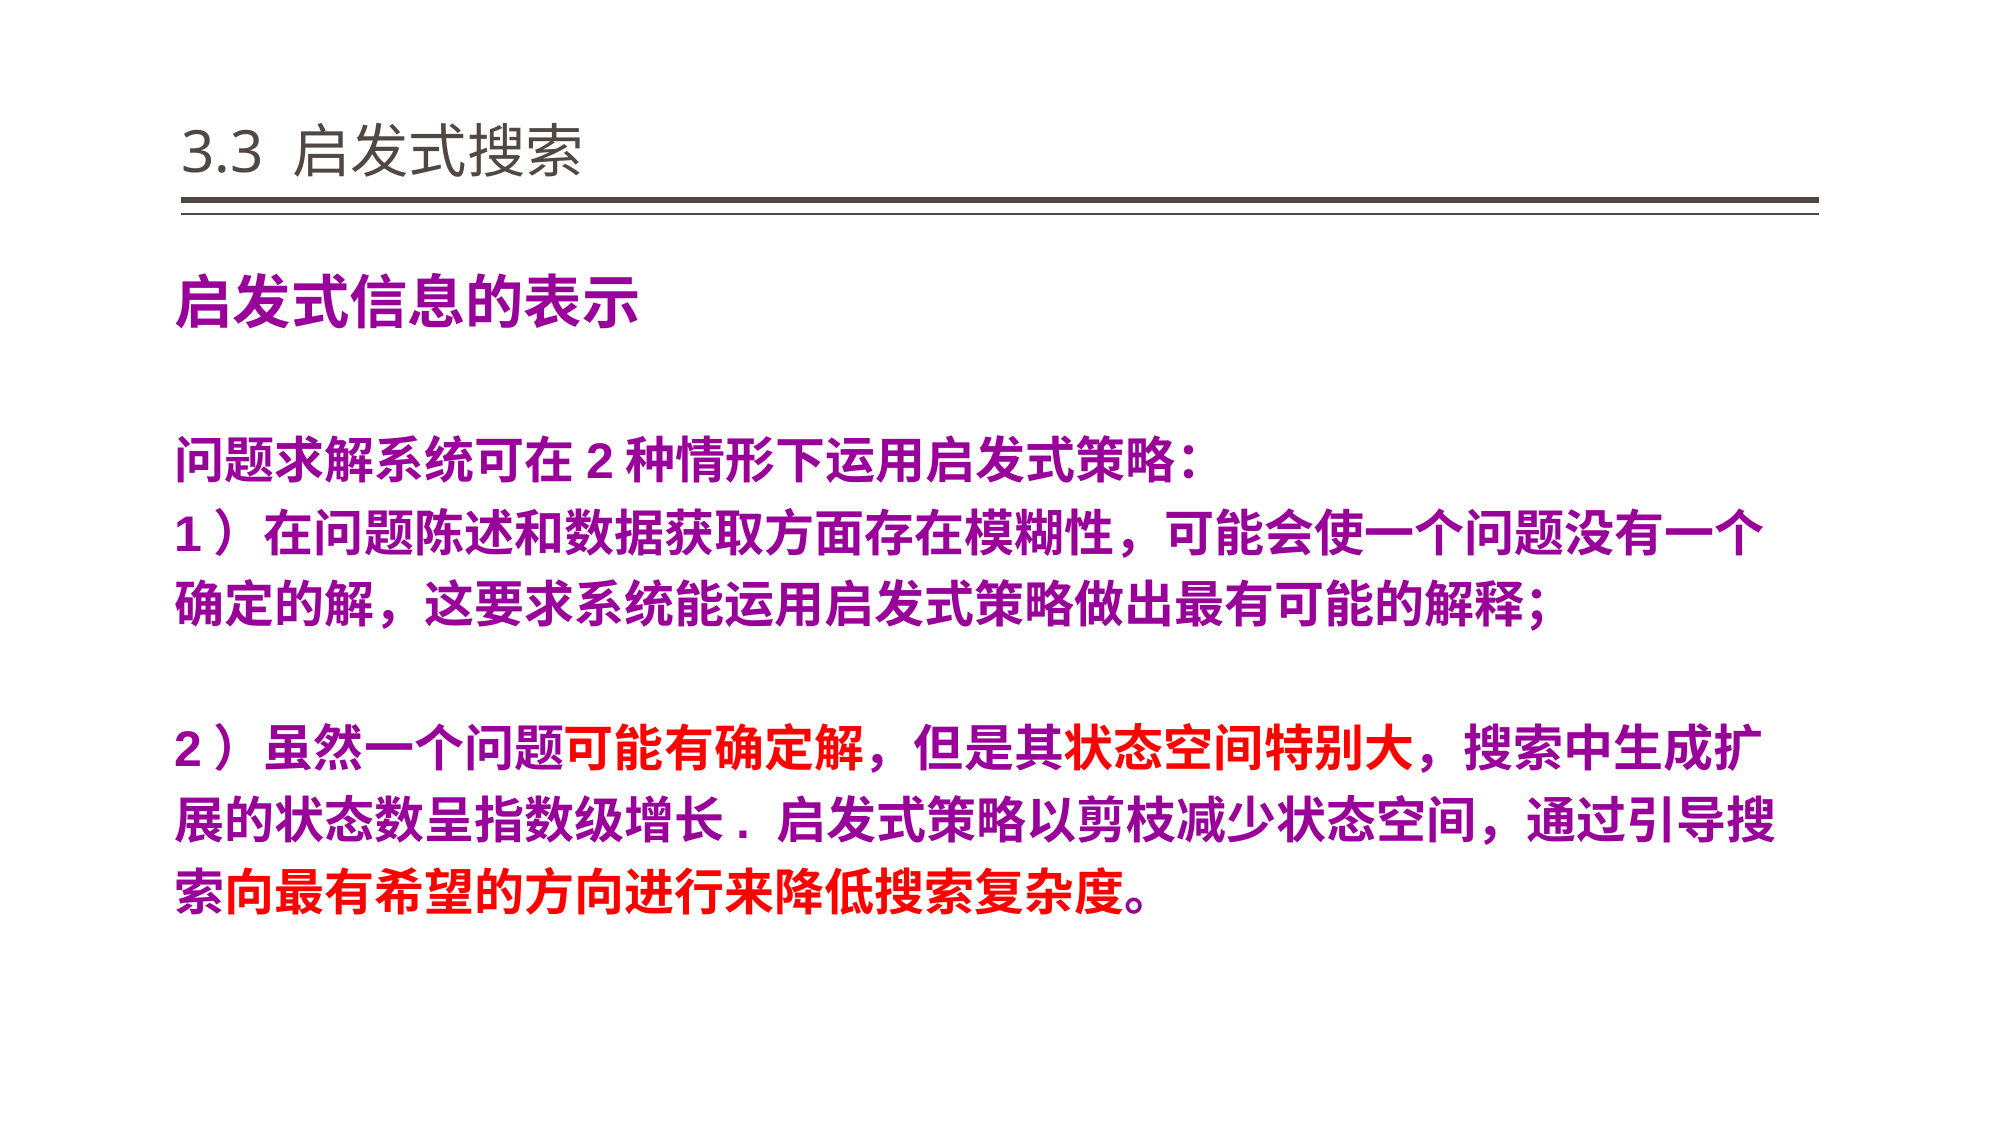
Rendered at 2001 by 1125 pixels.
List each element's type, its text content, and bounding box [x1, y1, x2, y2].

title 3.3 启发式搜索 [181, 12, 1819, 193]
text_box 问题求解系统可在2种情形下运用启发式策略： 1）在问题陈述和数据获取方面存在模糊性，可能会使一个问题没有一个确定的解，这要求系统能运用启发式策略做出最有可能的解释； 2）虽然一个问题可能有确定解，但是其状态空间特别大，搜索中生成扩展的状态数呈指数级增长. 启发式策略以剪枝减少状态空间，通过引导搜索向最有希望的方向进行来降低搜索复杂度。 [159, 409, 1797, 929]
text_box 启发式信息的表示 [136, 260, 1437, 342]
